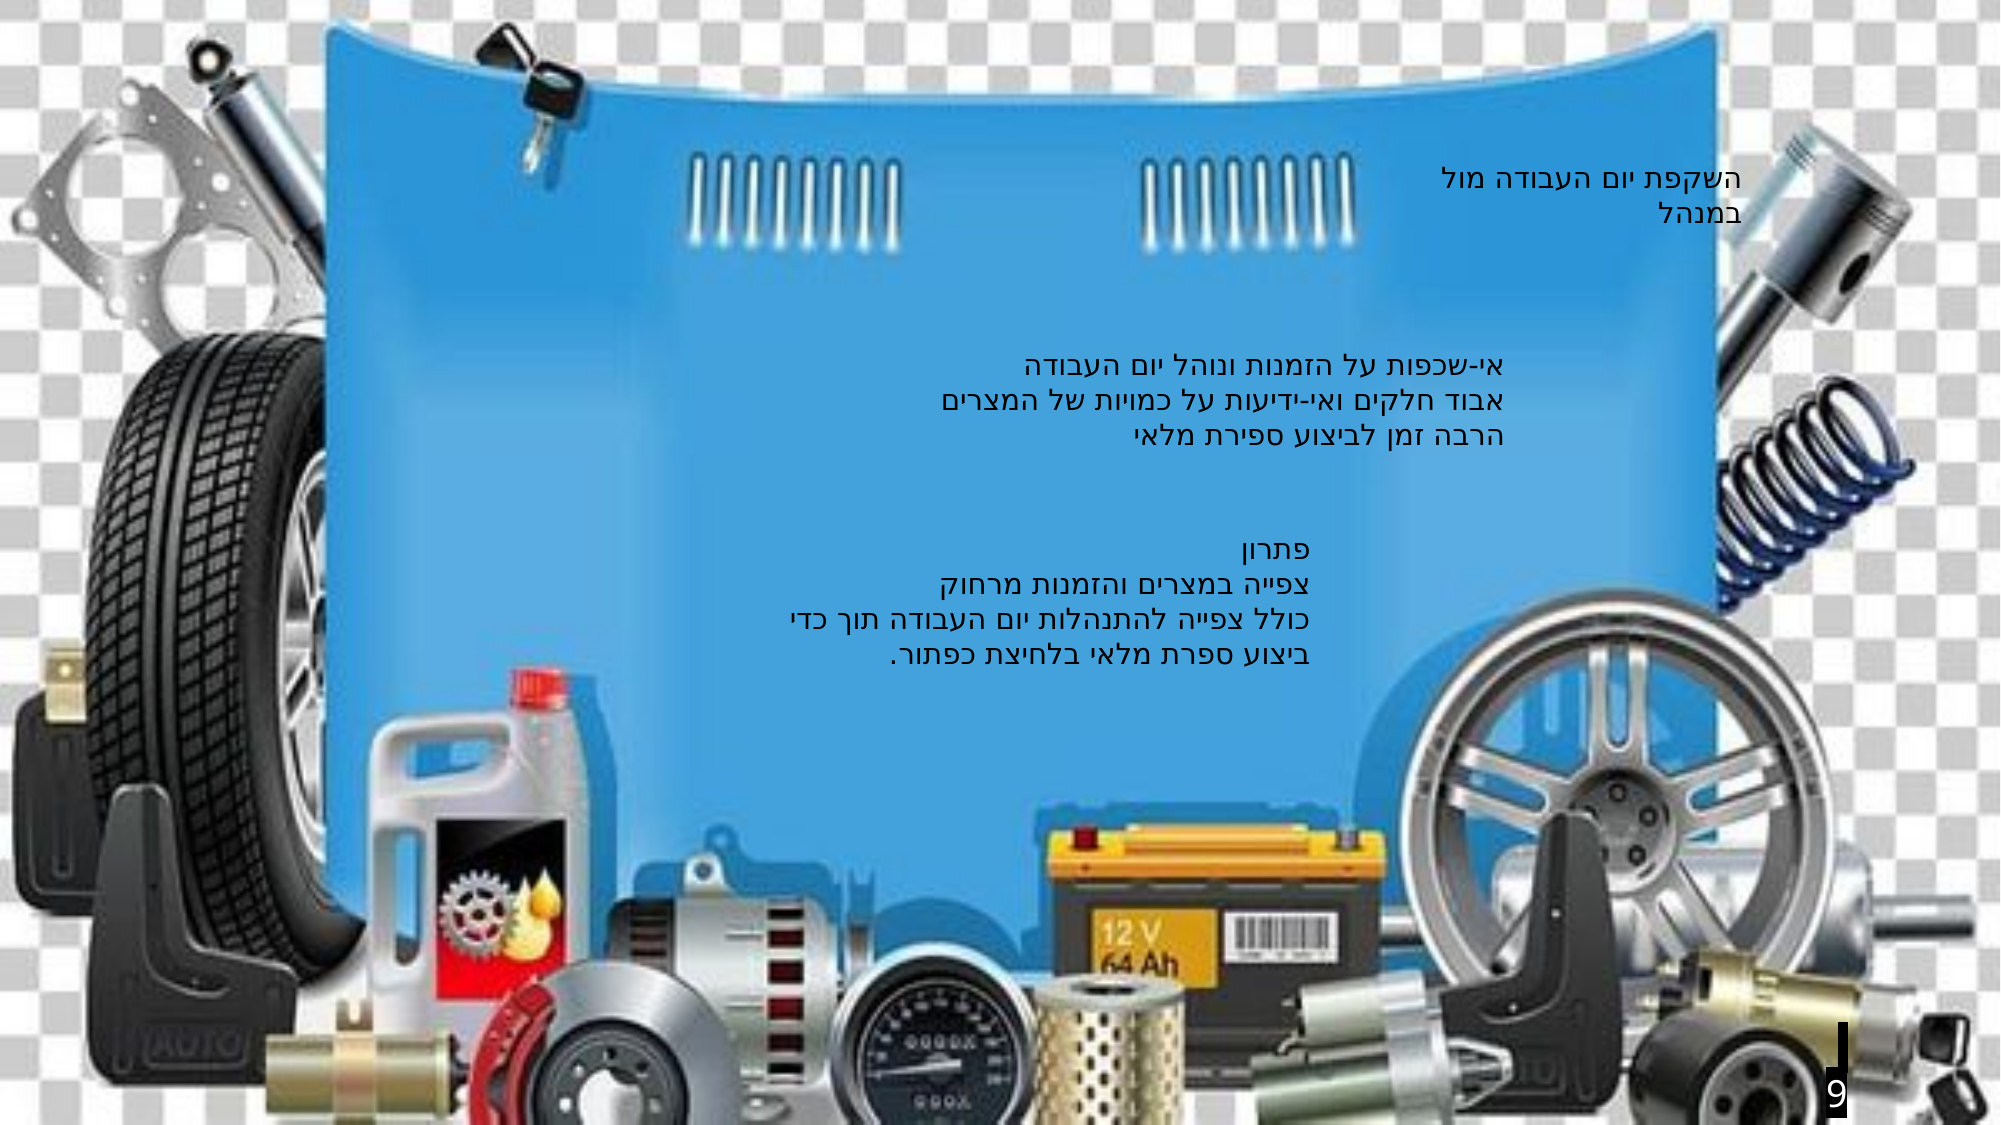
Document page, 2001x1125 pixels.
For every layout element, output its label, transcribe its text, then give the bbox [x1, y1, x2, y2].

picture [0, 0, 2001, 1125]
text_box השקפת יום העבודה מול במנהל [1343, 152, 1758, 237]
slide_number 9 [1801, 1042, 1863, 1103]
text_box פתרון צפייה במצרים והזמנות מרחוק כולל צפייה להתנהלות יום העבודה תוך כדי ביצוע ספרת מלאי בלחיצת כפתור. [436, 522, 1326, 678]
text_box אי-שכפות על הזמנות ונוהל יום העבודה אבוד חלקים ואי-ידיעות על כמויות של המצרים הרבה זמן לביצוע ספירת מלאי [631, 338, 1520, 459]
